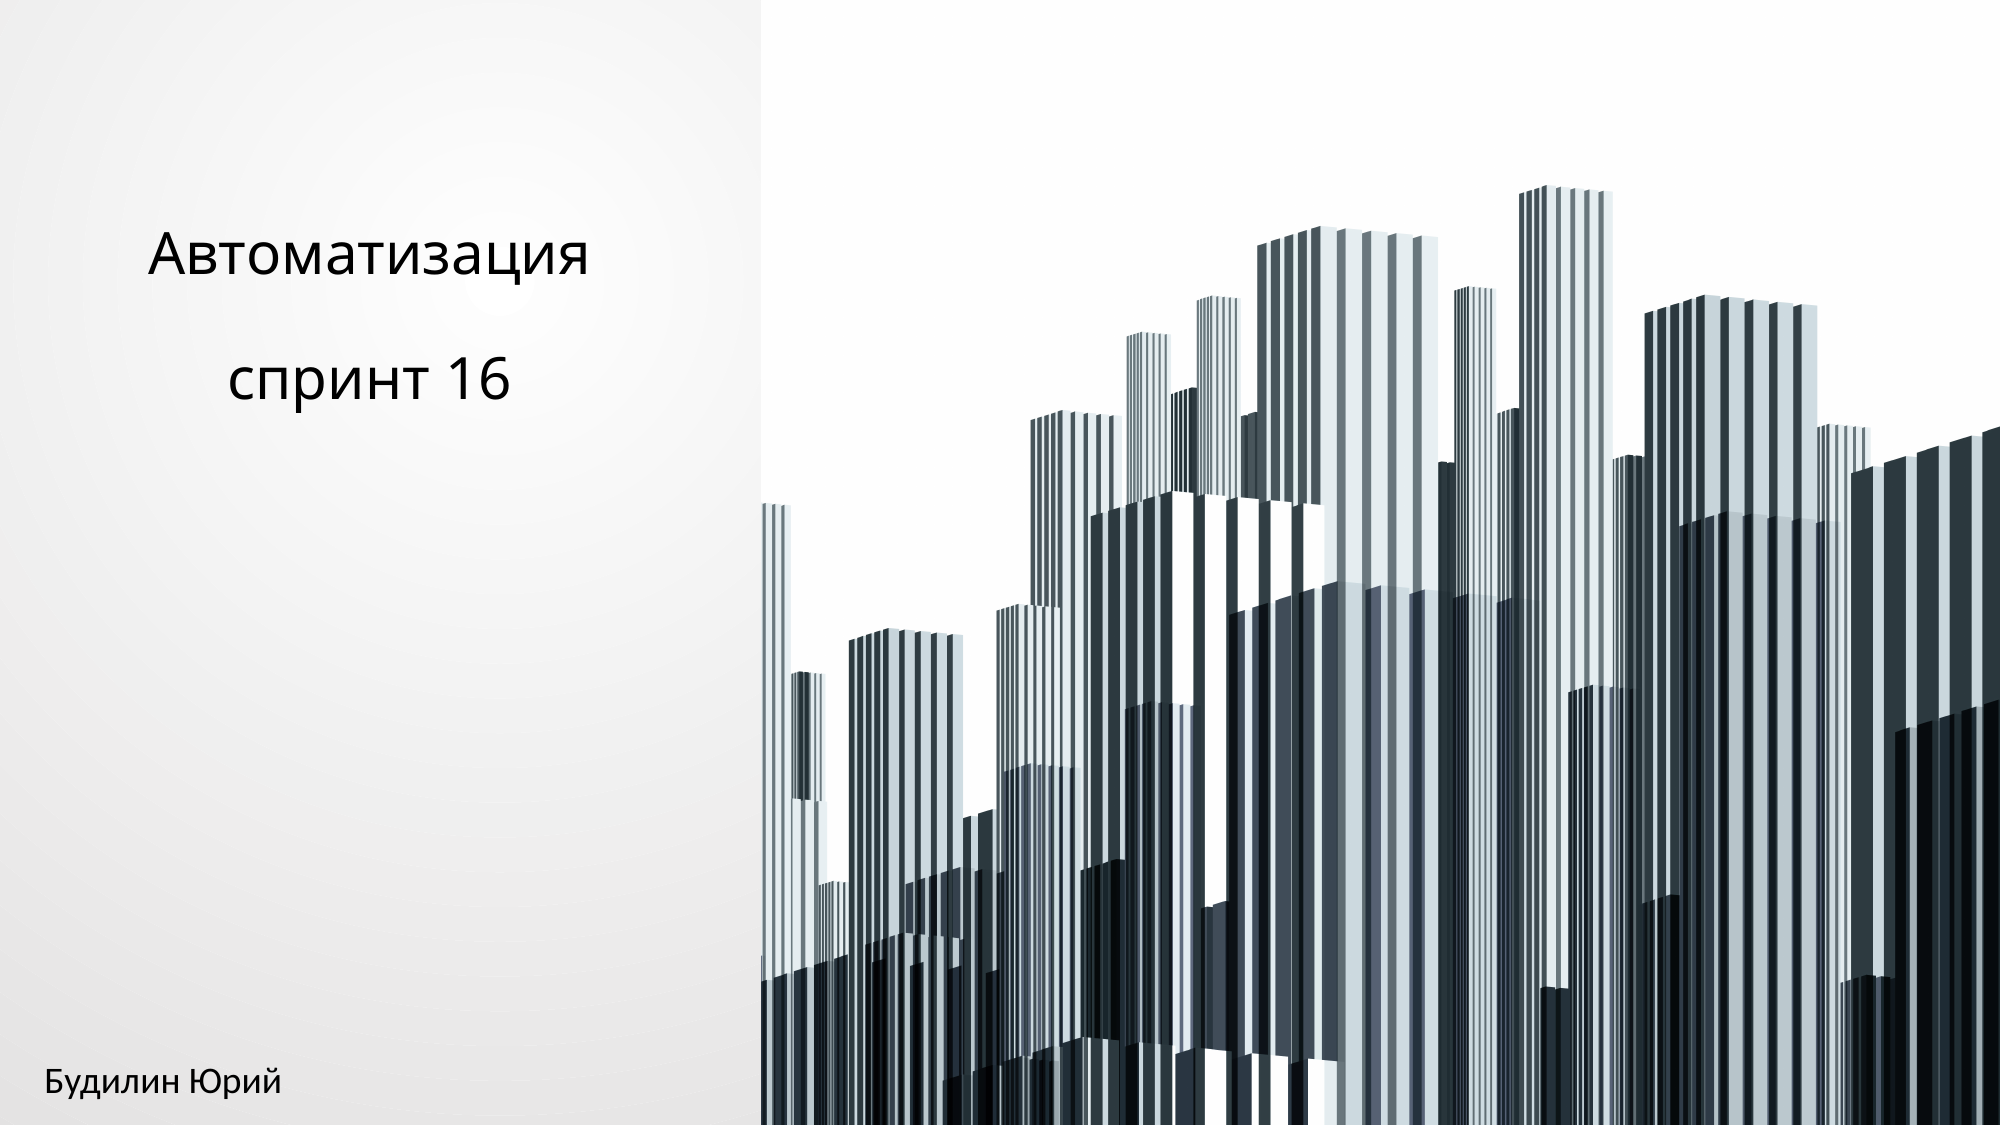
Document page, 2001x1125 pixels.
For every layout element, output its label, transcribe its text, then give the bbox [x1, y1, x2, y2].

title Автоматизация спринт 16 [0, 99, 761, 610]
picture [761, 0, 2000, 1125]
text_box Будилин Юрий [29, 1048, 710, 1109]
